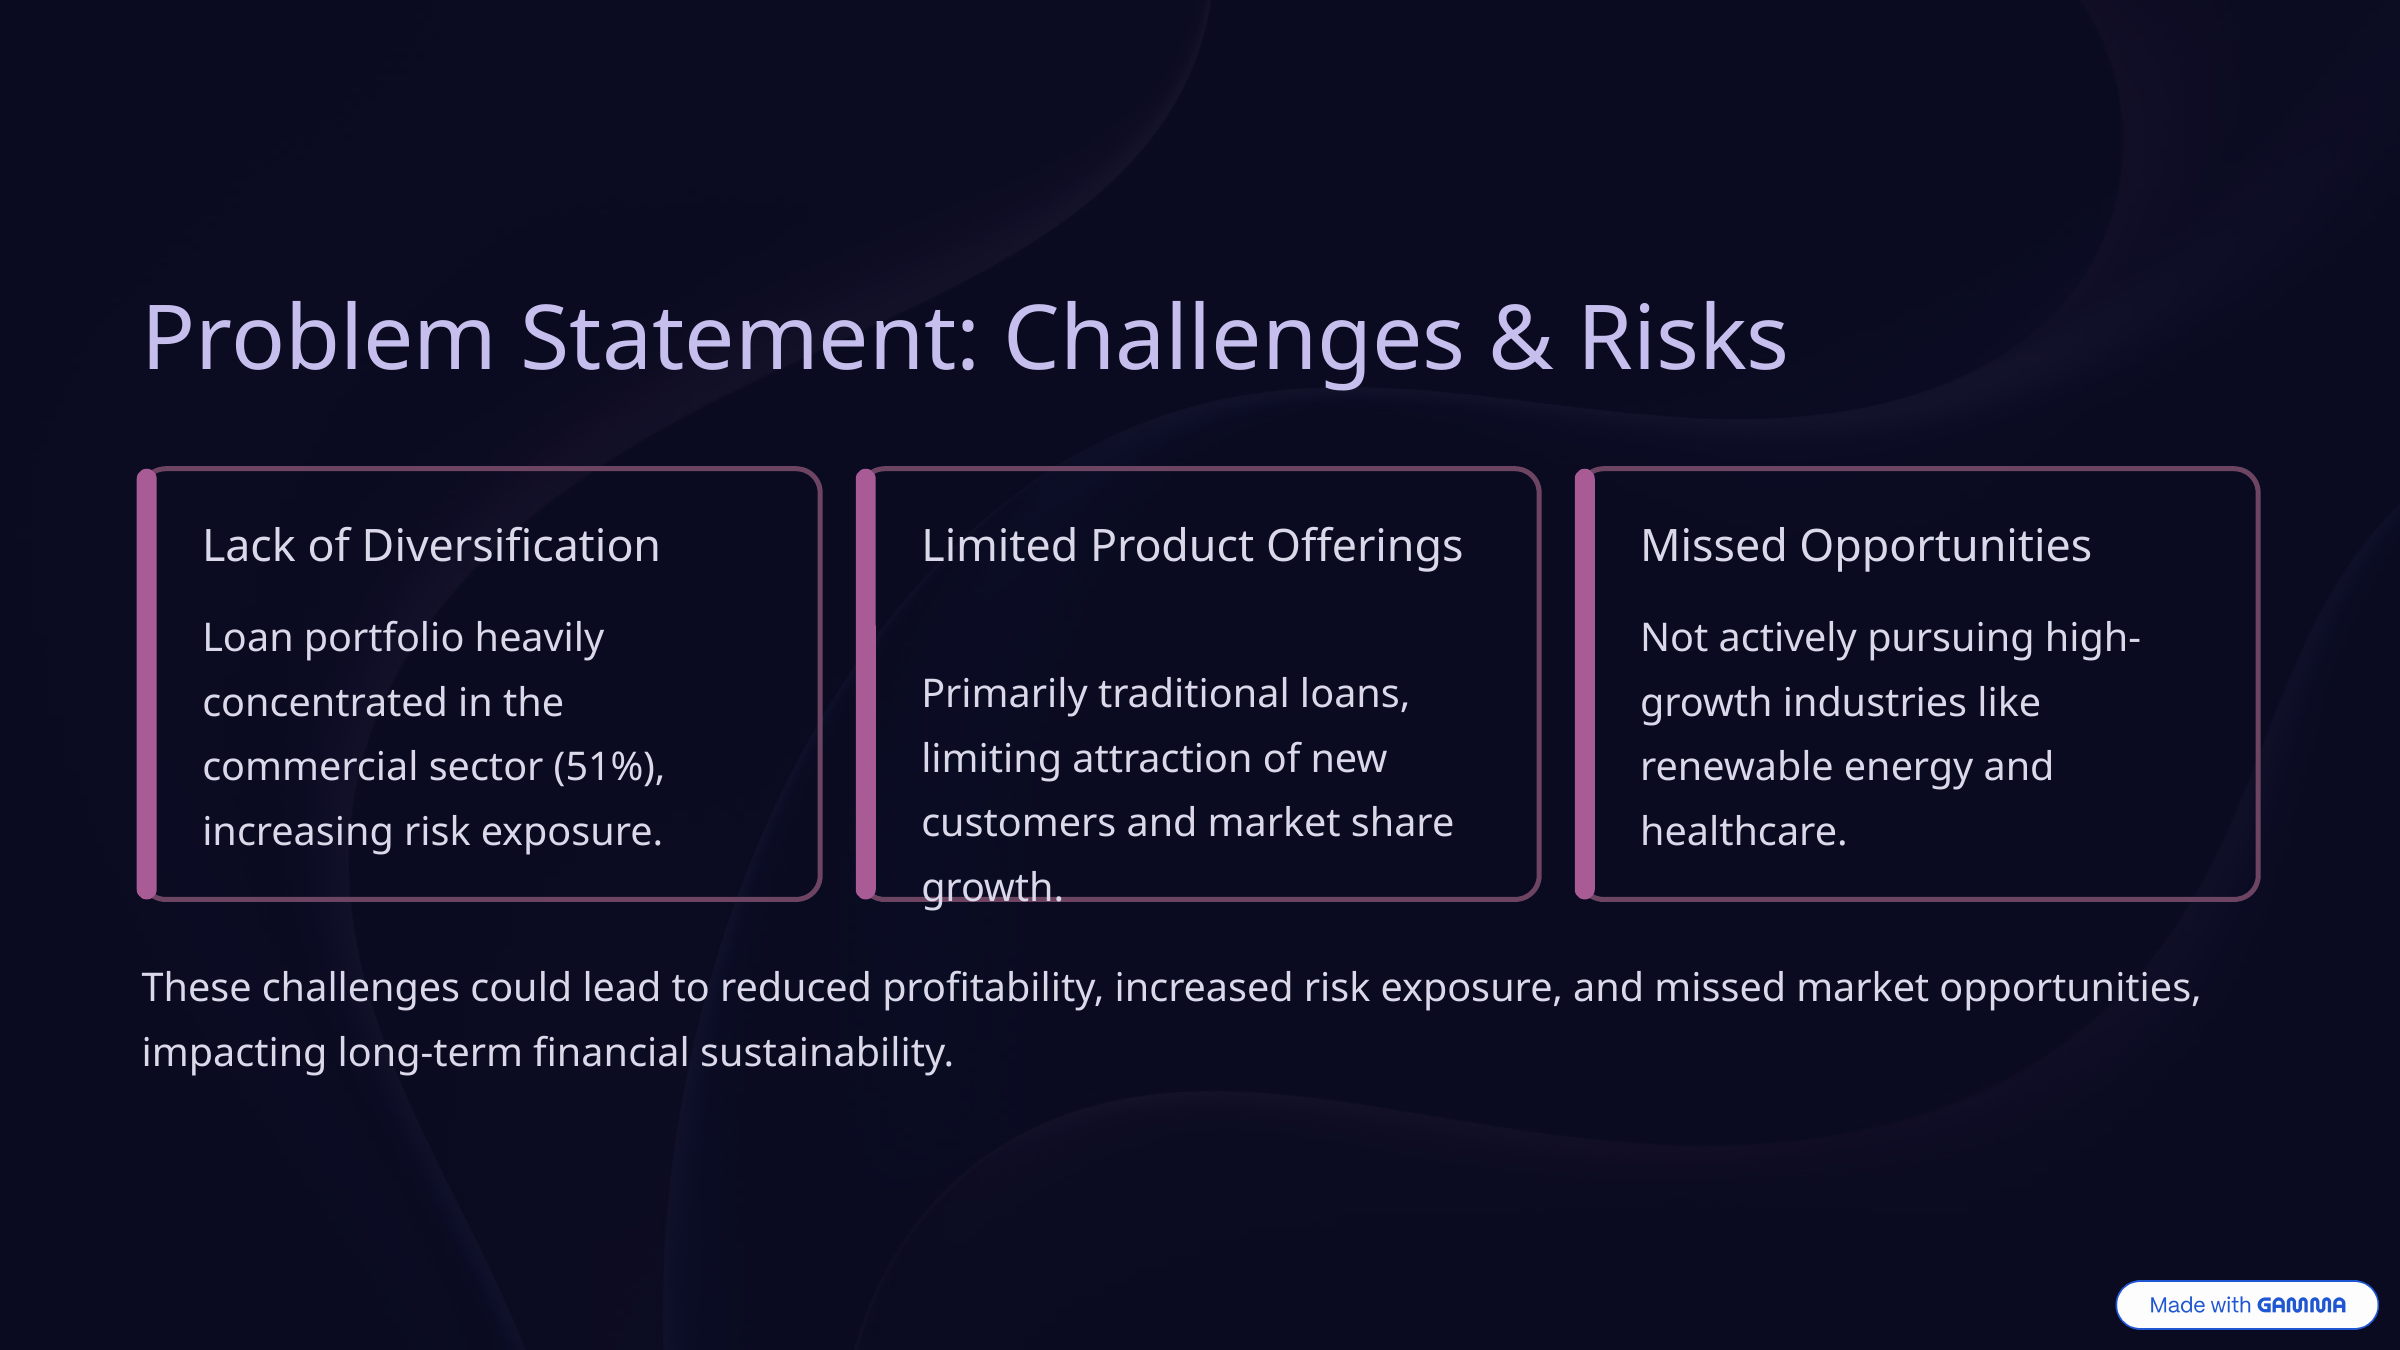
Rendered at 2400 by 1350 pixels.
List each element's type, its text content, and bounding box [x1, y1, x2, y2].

text_box [873, 468, 1540, 900]
text_box Missed Opportunities [1640, 514, 2113, 571]
text_box Lack of Diversification [202, 514, 690, 571]
text_box [154, 468, 821, 900]
text_box Problem Statement: Challenges & Risks [141, 275, 1870, 388]
text_box [1592, 468, 2259, 900]
text_box Primarily traditional loans, limiting attraction of new customers and market share growth. [921, 651, 1494, 846]
text_box [855, 468, 876, 900]
text_box These challenges could lead to reduced profitability, increased risk exposure, and missed market opportunities, impacting long-term financial sustainability. [141, 945, 2259, 1075]
text_box Not actively pursuing high-growth industries like renewable energy and healthcare. [1640, 594, 2213, 790]
text_box [136, 468, 157, 900]
text_box Loan portfolio heavily concentrated in the commercial sector (51%), increasing risk exposure. [202, 594, 775, 854]
picture [2106, 1271, 2389, 1339]
text_box Limited Product Offerings [921, 514, 1494, 627]
text_box [1574, 468, 1595, 900]
